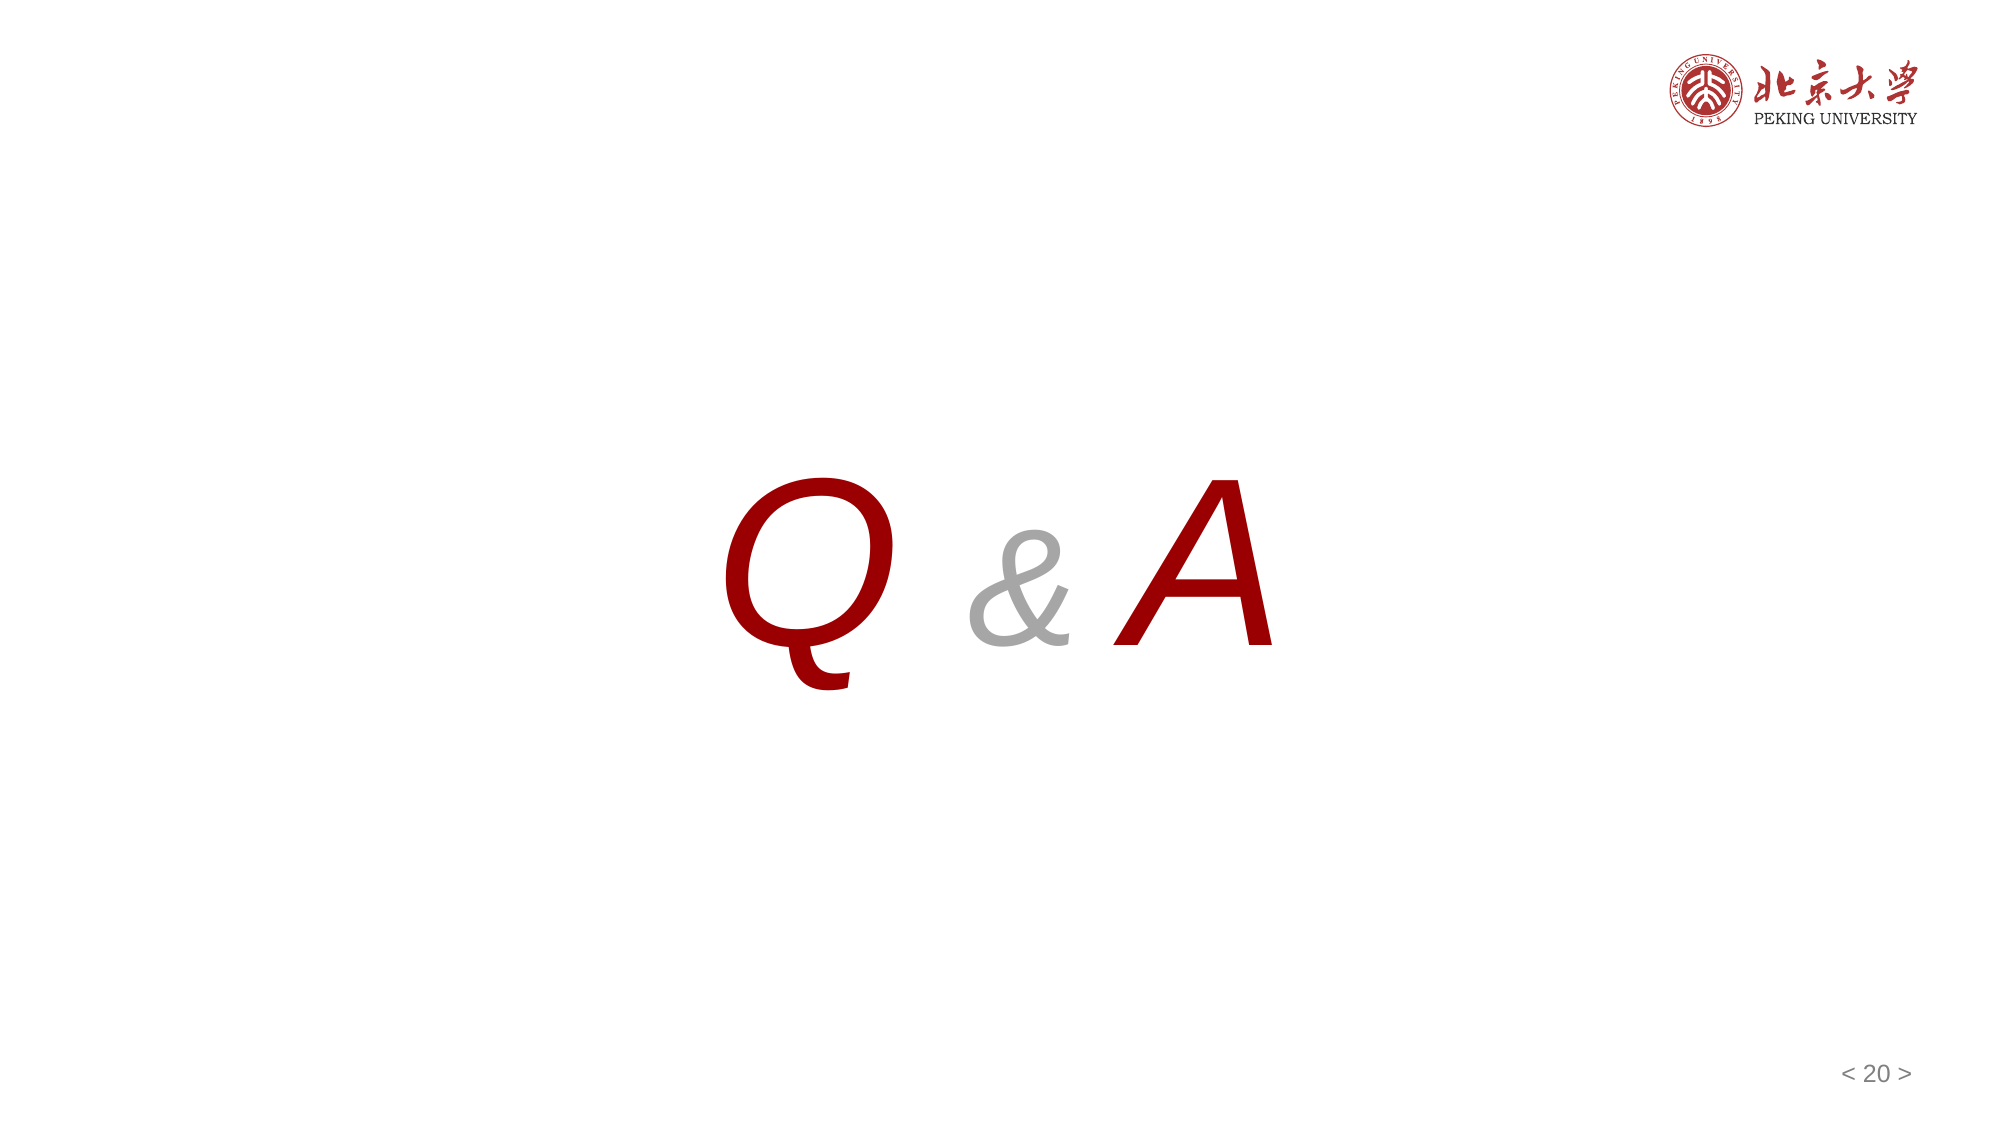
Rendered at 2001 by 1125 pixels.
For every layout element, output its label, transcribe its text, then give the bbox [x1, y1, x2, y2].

text_box Q & A [700, 398, 1300, 701]
slide_number < > [1477, 1048, 1928, 1097]
